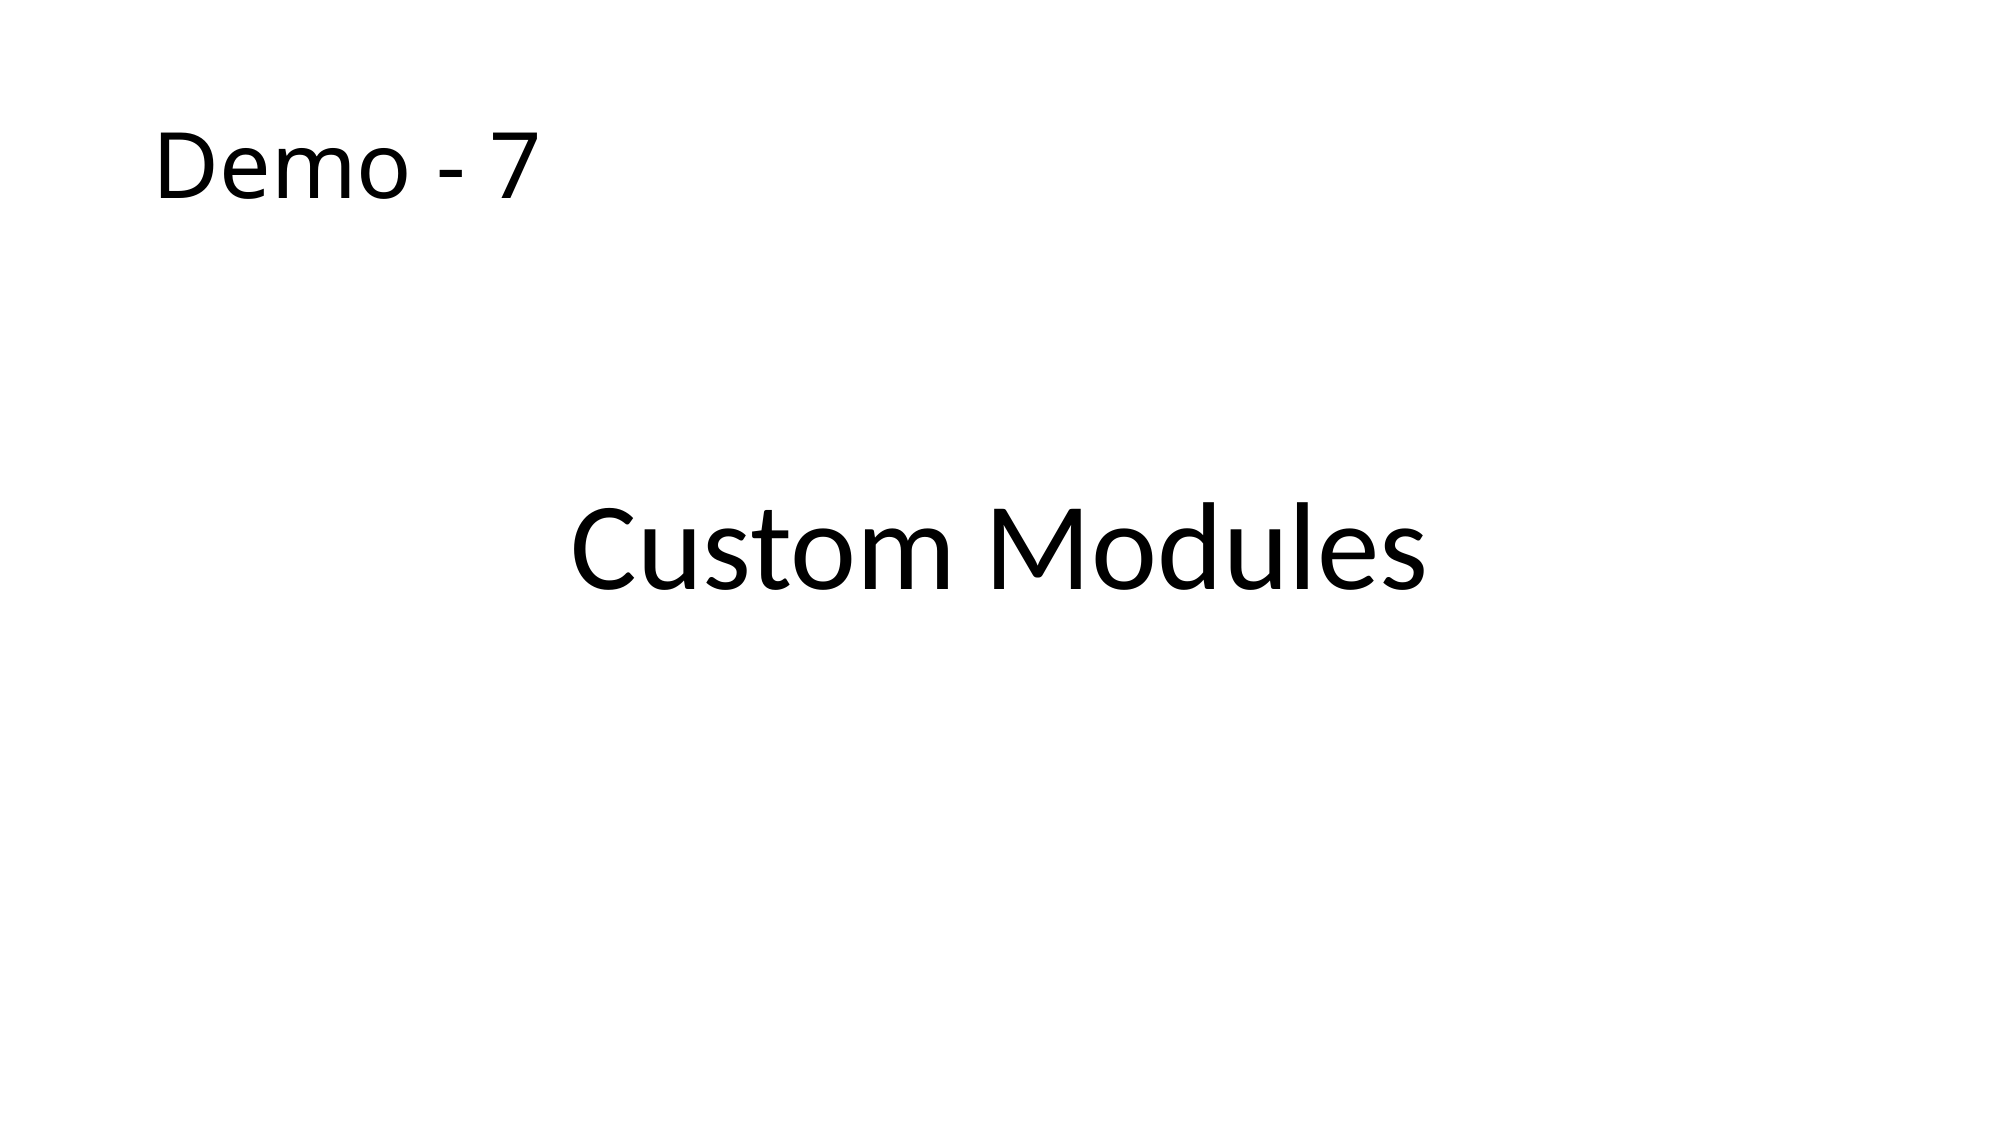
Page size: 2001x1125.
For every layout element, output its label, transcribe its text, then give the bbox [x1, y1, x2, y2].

title Demo - 7 [137, 59, 1863, 278]
list Custom Modules [137, 299, 1863, 1014]
